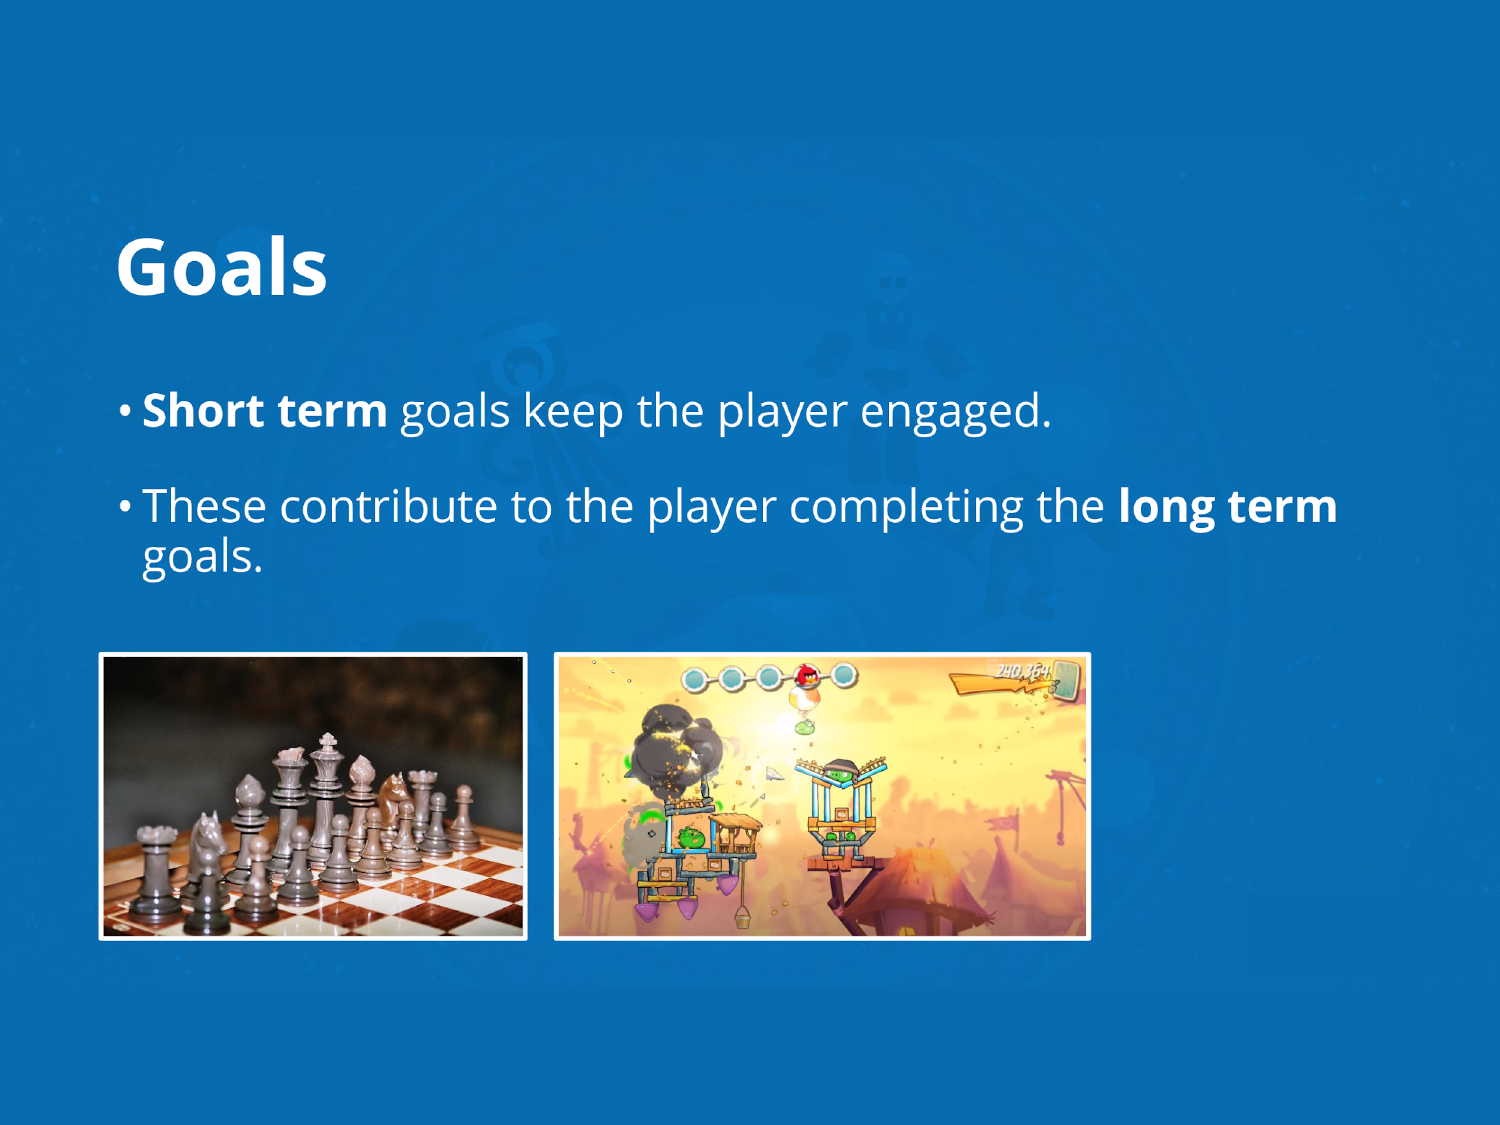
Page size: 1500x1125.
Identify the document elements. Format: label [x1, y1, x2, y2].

picture [0, 141, 1500, 987]
